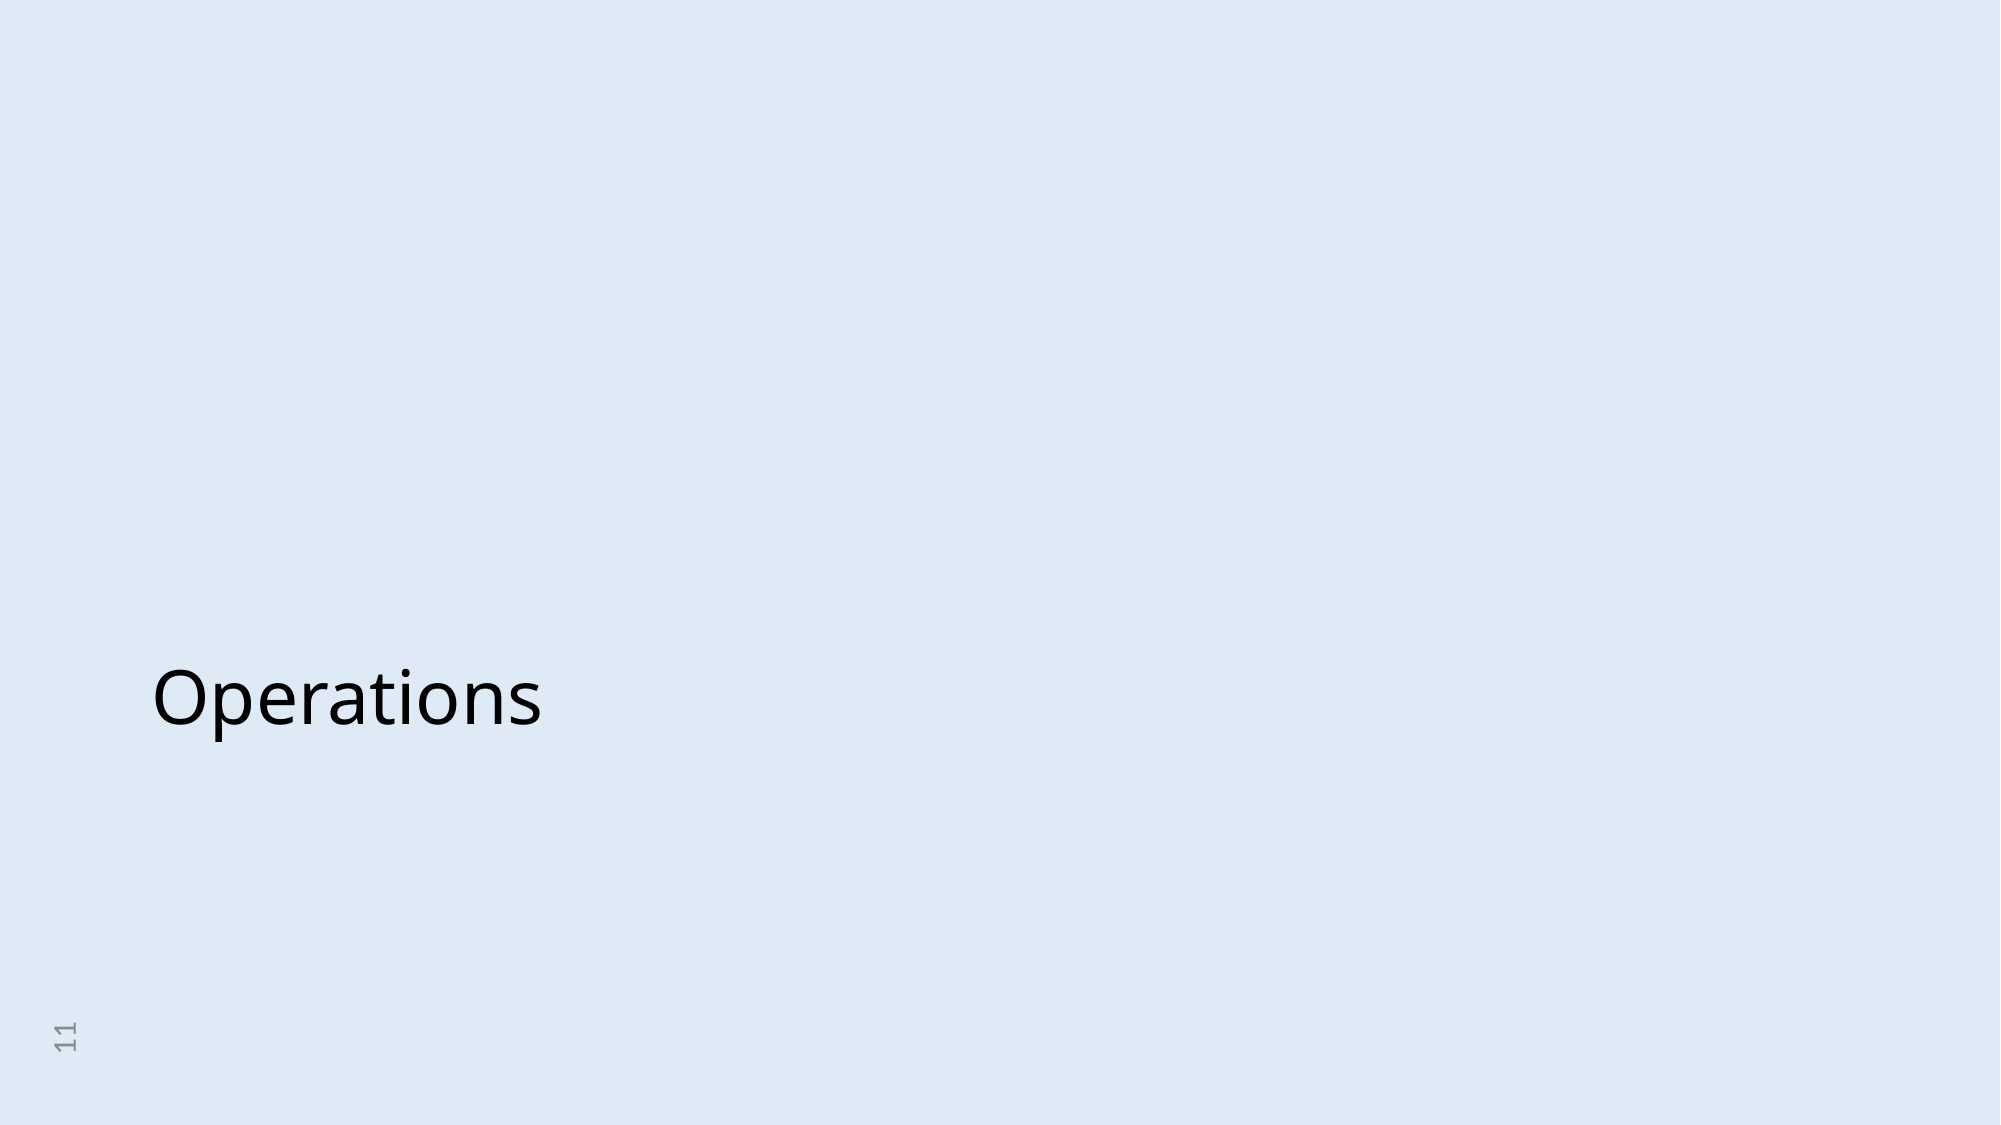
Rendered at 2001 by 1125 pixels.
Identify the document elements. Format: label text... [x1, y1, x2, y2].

slide_number 11 [32, 969, 93, 1108]
title Operations [136, 280, 1862, 749]
